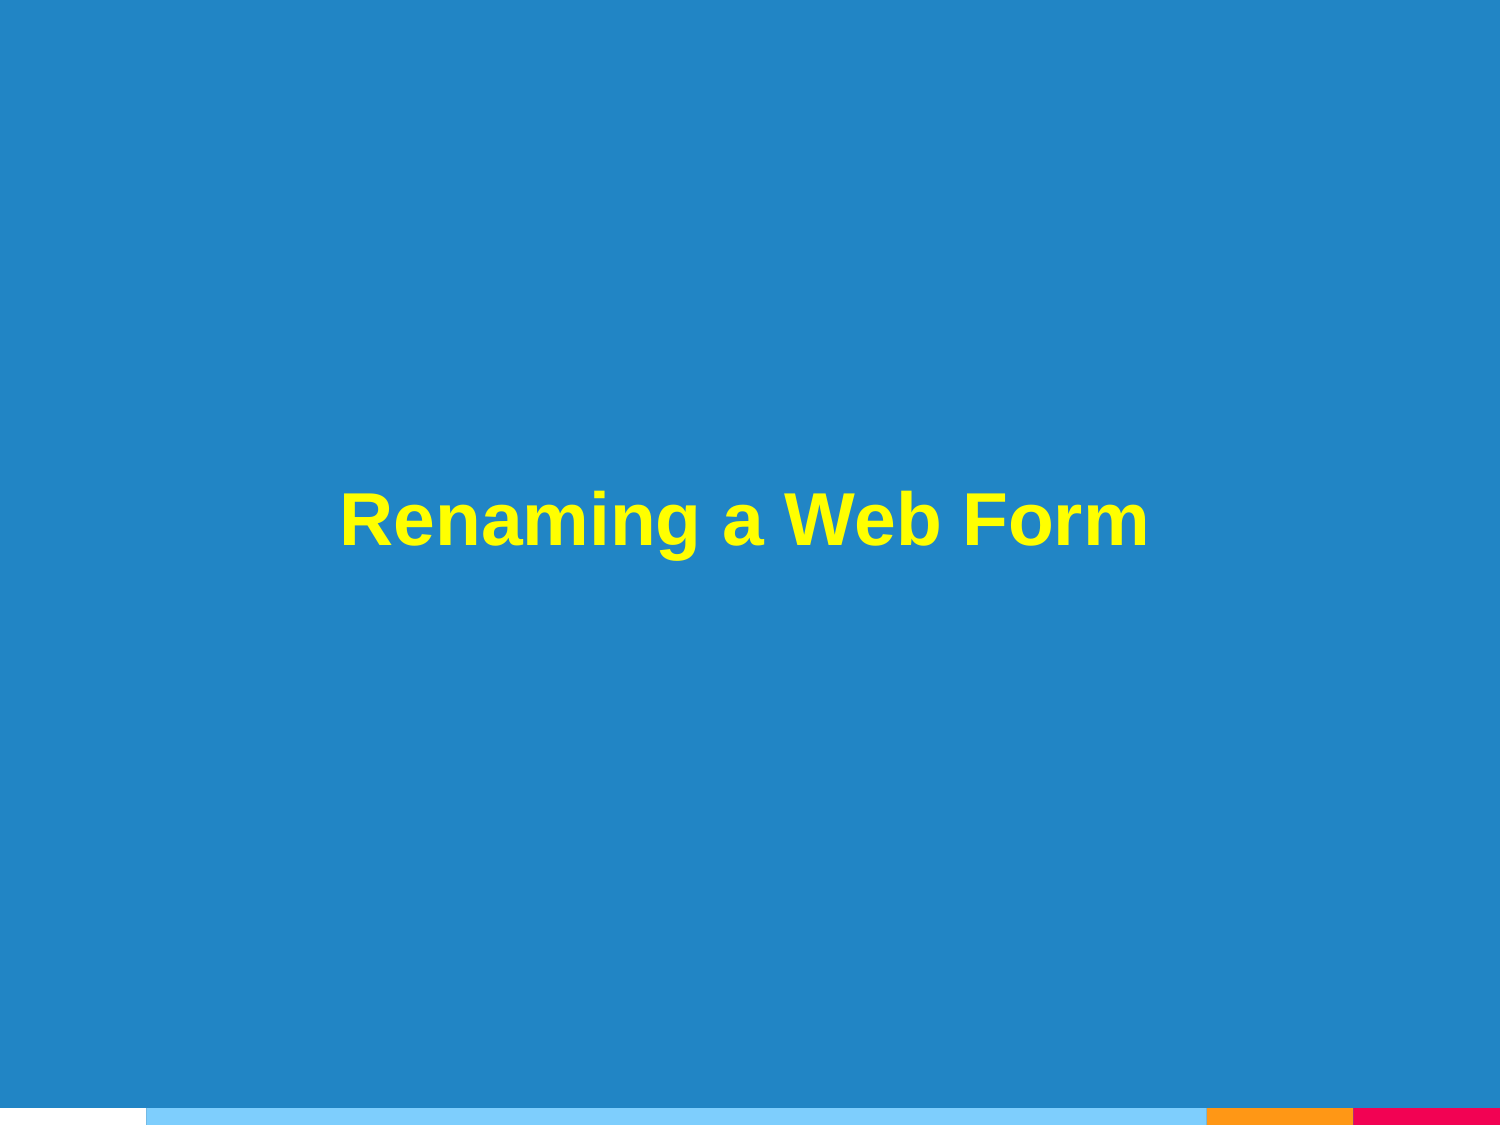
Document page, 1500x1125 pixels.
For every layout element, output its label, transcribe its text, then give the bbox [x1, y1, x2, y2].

text_box Renaming a Web Form [324, 462, 1300, 615]
